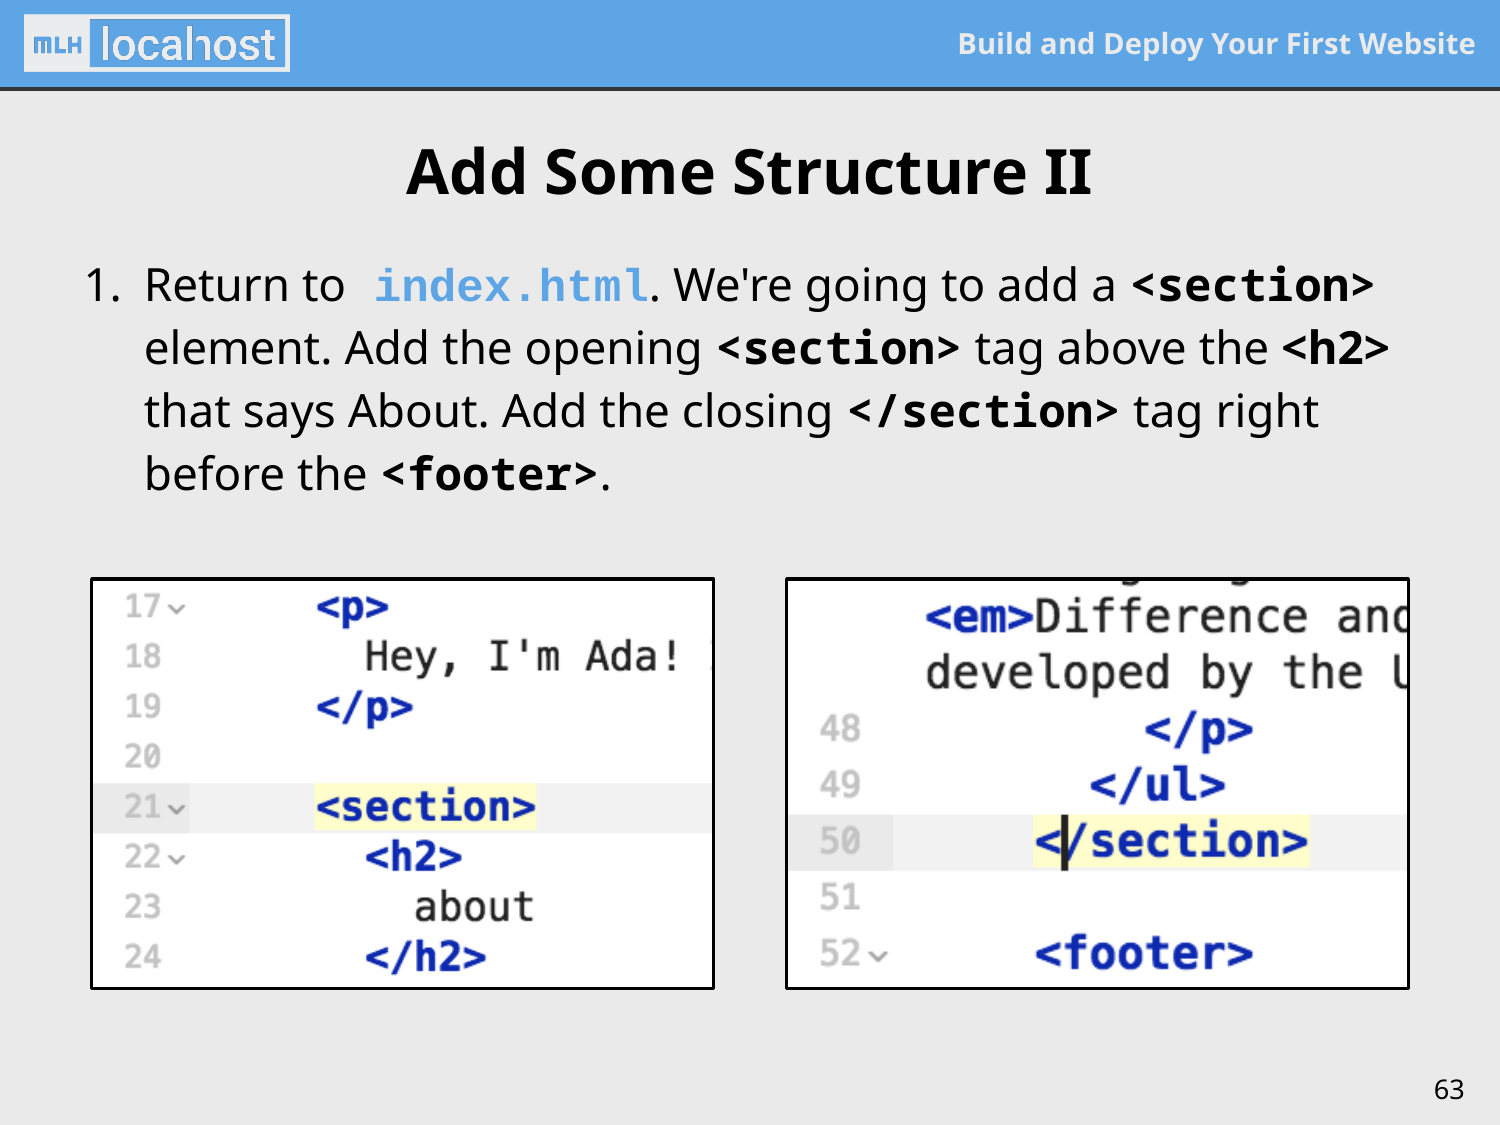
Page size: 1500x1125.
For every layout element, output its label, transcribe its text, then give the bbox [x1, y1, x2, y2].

title Add Some Structure II [47, 106, 1453, 233]
text_box Return to index.html. We're going to add a <section> element. Add the opening <section> tag above the <h2> that says About. Add the closing </section> tag right before the <footer>. [53, 233, 1446, 543]
picture [24, 14, 290, 72]
slide_number 63 [1389, 1057, 1480, 1125]
picture [92, 580, 713, 988]
picture [787, 580, 1408, 988]
